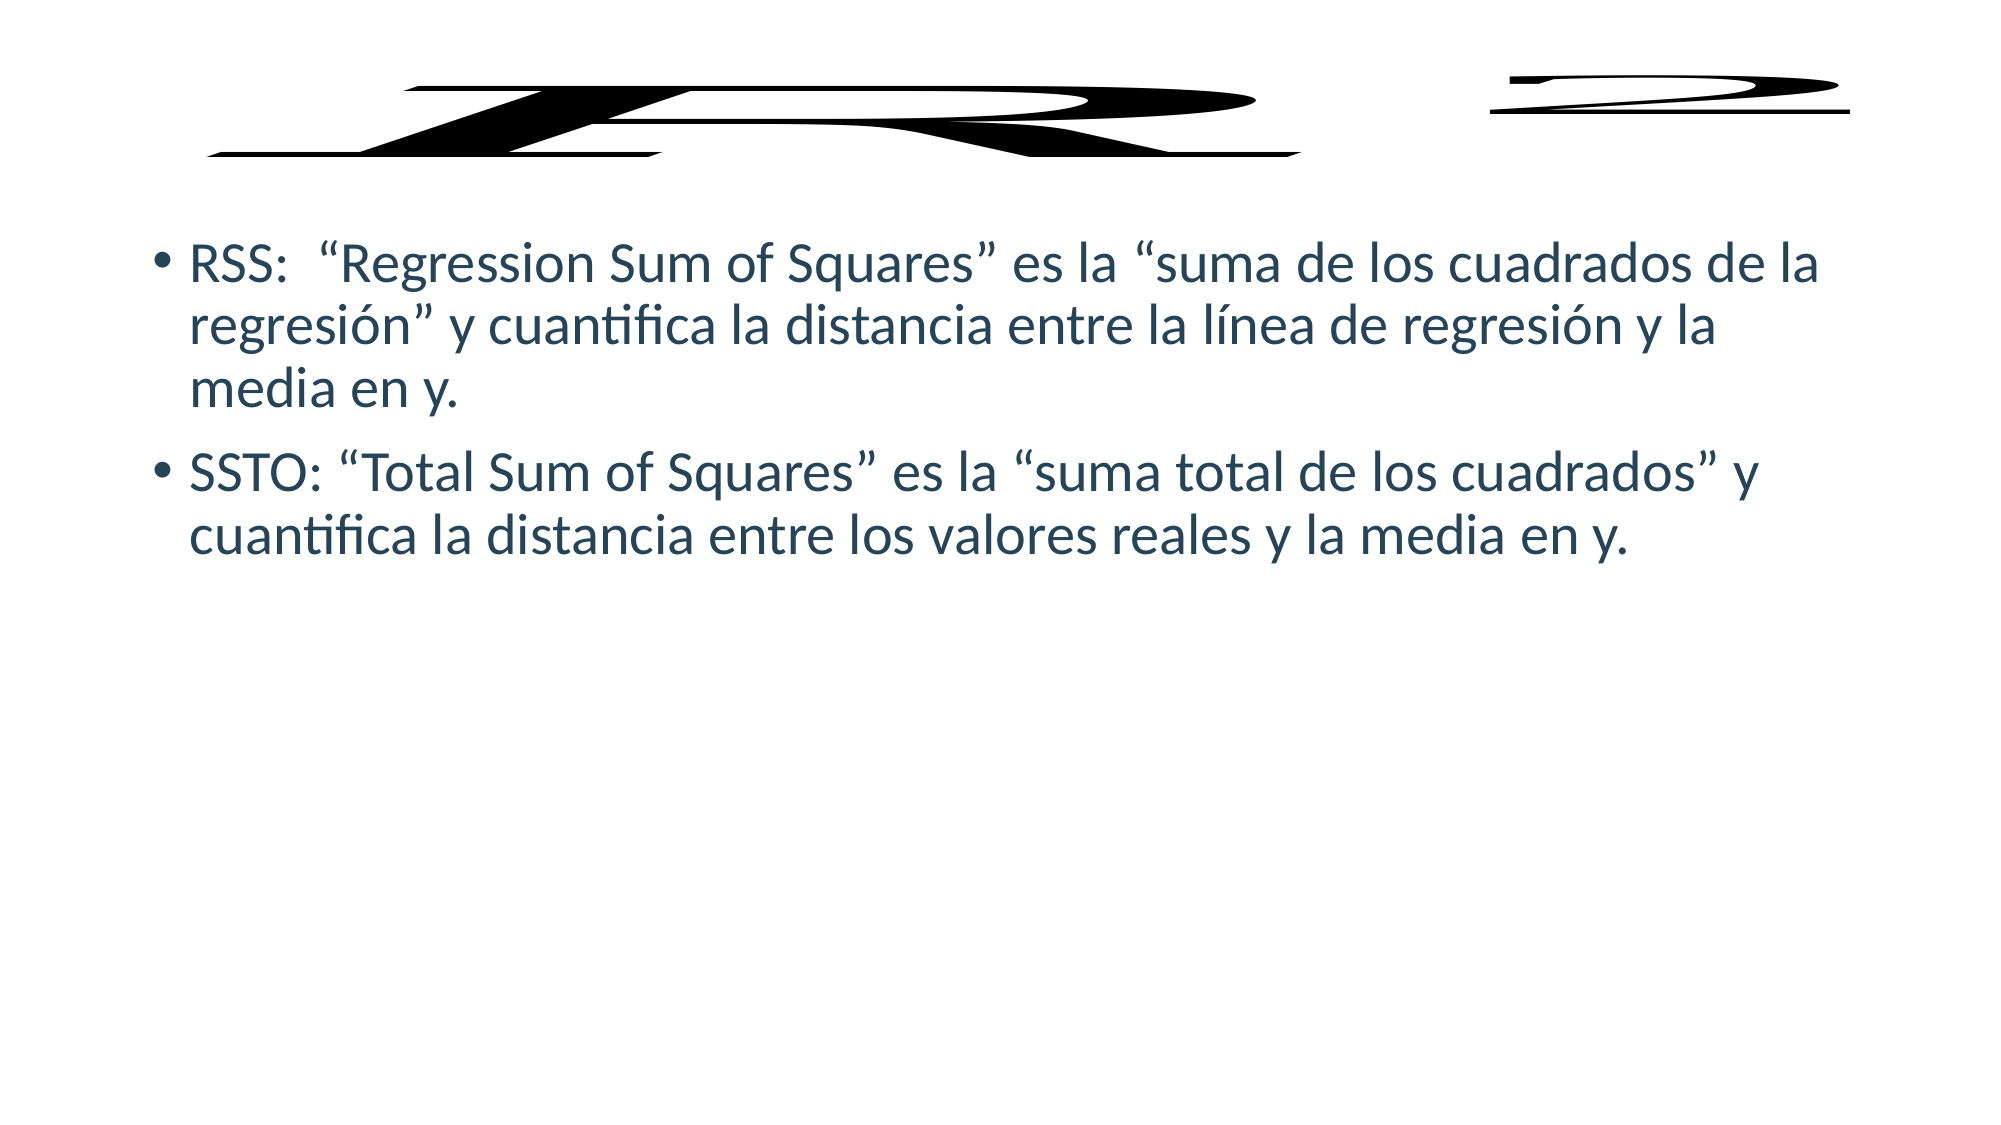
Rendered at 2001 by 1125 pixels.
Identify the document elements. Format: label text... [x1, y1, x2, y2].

list RSS: “Regression Sum of Squares” es la “suma de los cuadrados de la regresión” y cuantifica la distancia entre la línea de regresión y la media en y. SSTO: “Total Sum of Squares” es la “suma total de los cuadrados” y cuantifica la distancia entre los valores reales y la media en y. [137, 224, 1863, 1014]
